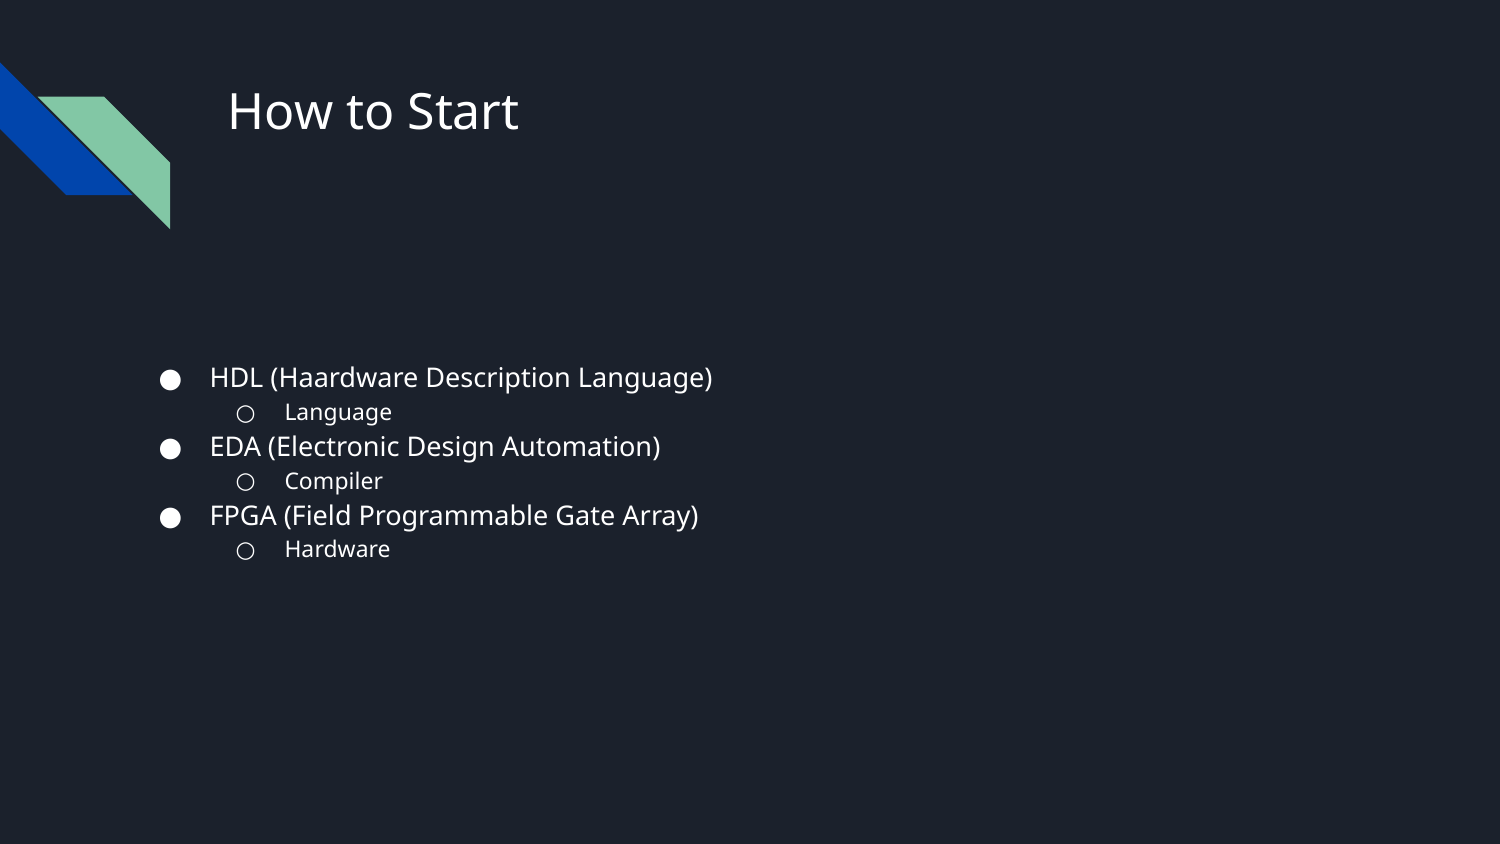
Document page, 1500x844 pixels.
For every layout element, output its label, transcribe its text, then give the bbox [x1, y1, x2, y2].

title How to Start [212, 64, 1368, 215]
list HDL (Haardware Description Language) Language EDA (Electronic Design Automation) Compiler FPGA (Field Programmable Gate Array) Hardware [119, 341, 1381, 802]
